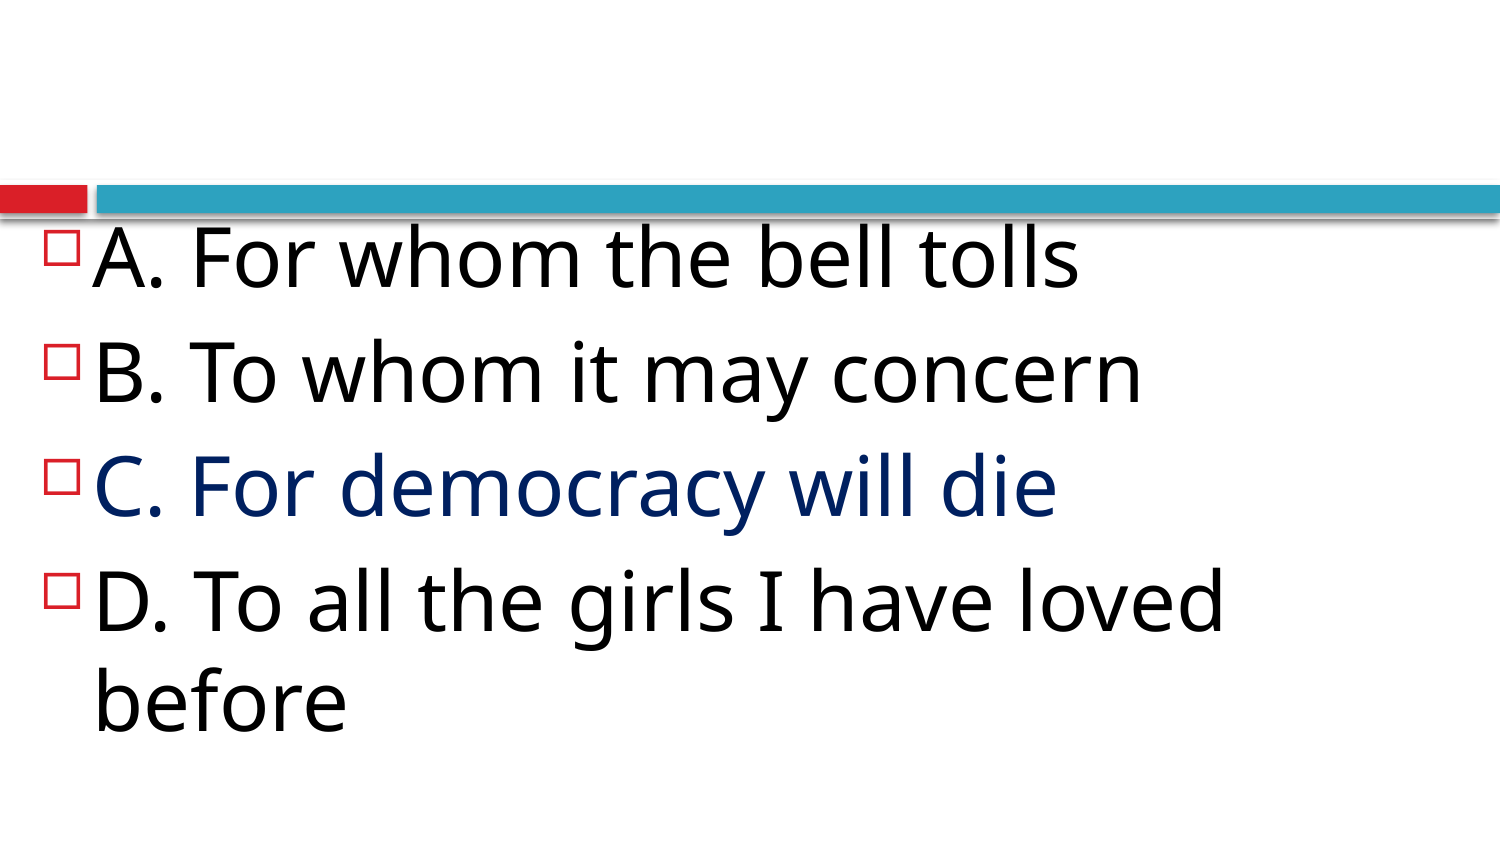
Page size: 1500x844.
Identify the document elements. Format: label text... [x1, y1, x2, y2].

list A. For whom the bell tolls B. To whom it may concern C. For democracy will die D. To all the girls I have loved before [24, 196, 1438, 822]
